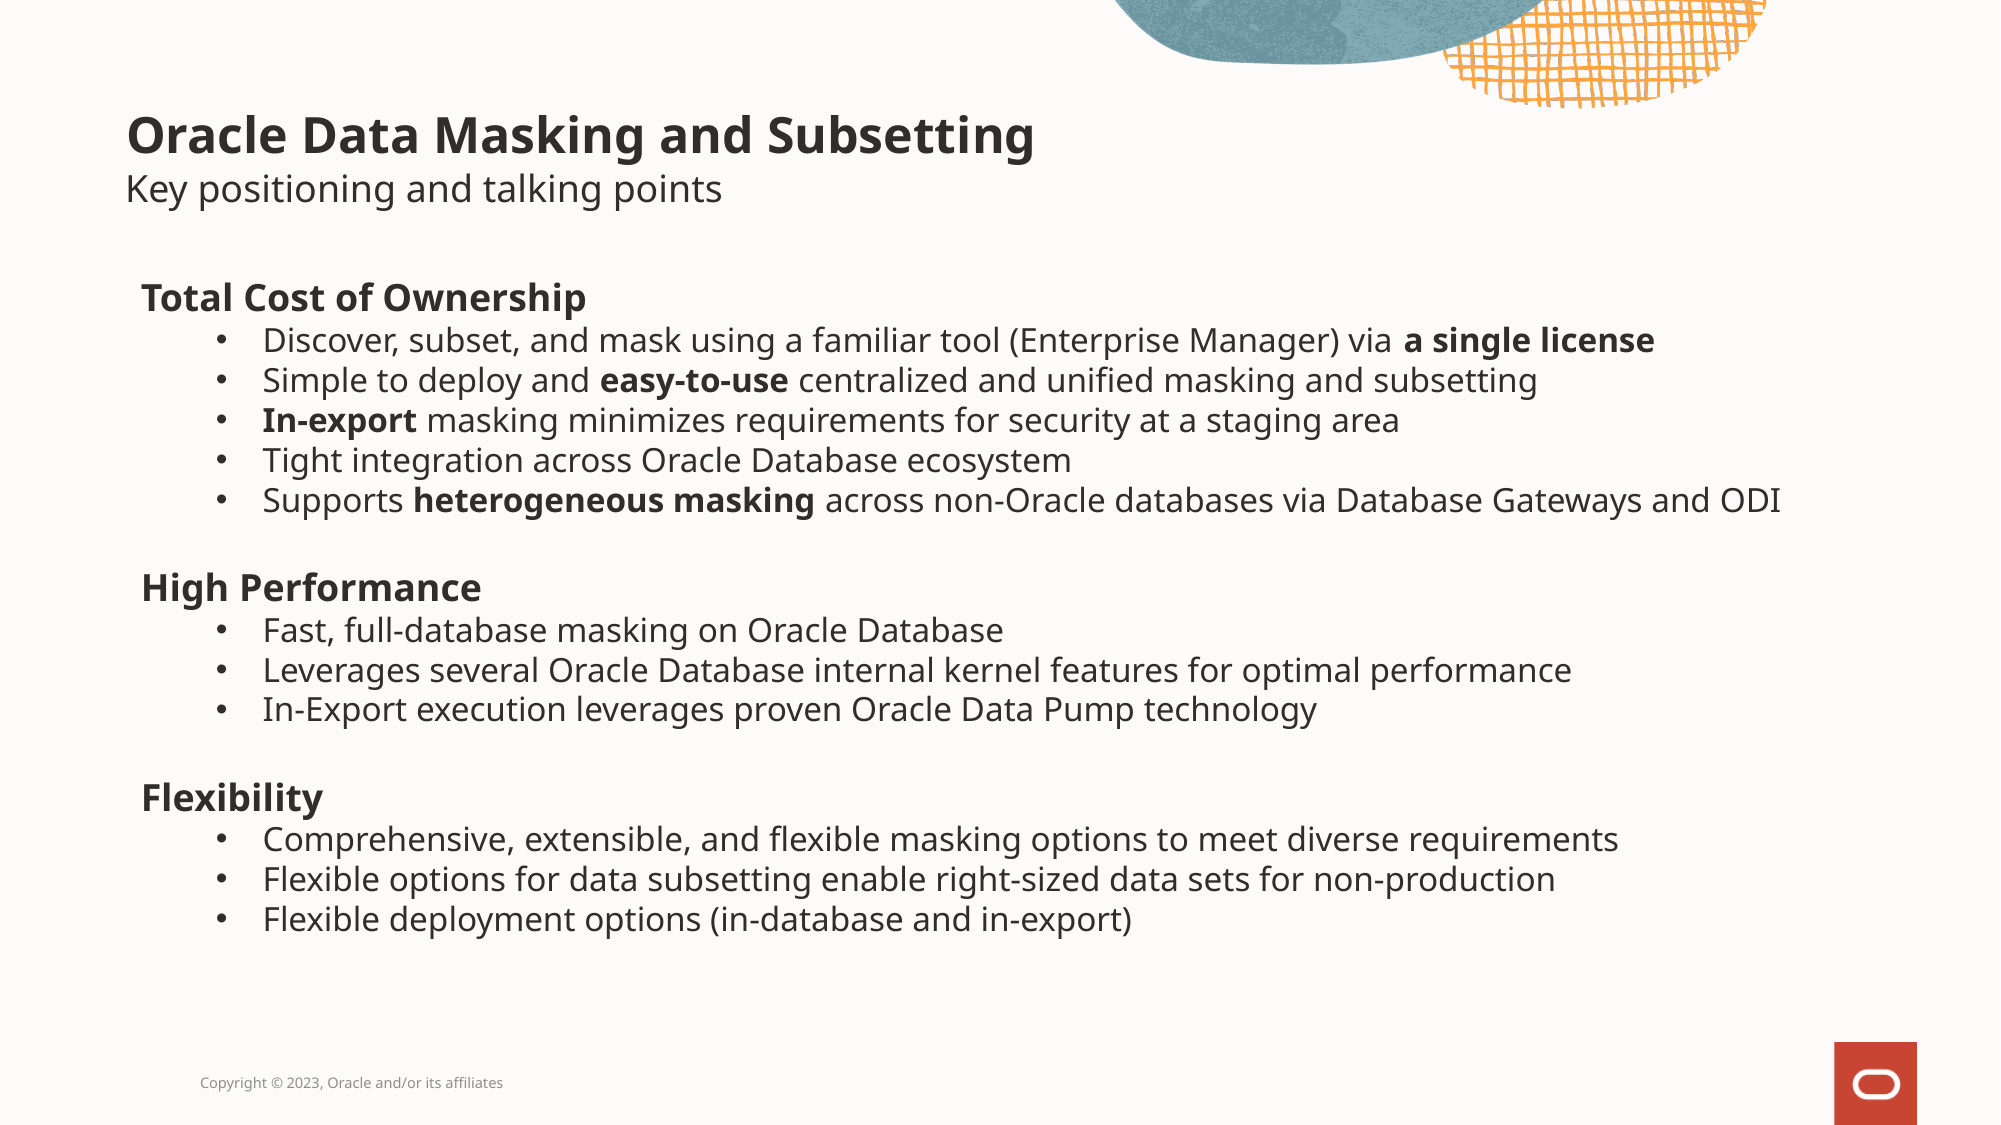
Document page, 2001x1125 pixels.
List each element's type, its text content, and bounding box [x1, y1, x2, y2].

footer Copyright © 2023, Oracle and/or its affiliates [185, 1053, 1128, 1114]
list Key positioning and talking points [125, 168, 1876, 223]
picture [1087, 0, 1817, 29]
title Oracle Data Masking and Subsetting [126, 29, 1877, 165]
text_box Total Cost of Ownership Discover, subset, and mask using a familiar tool (Enterprise Manager) via a single license Simple to deploy and easy-to-use centralized and unified masking and subsetting In-export masking minimizes requirements for security at a staging area Tight integration across Oracle Database ecosystem Supports heterogeneous masking across non-Oracle databases via Database Gateways and ODI High Performance Fast, full-database masking on Oracle Database Leverages several Oracle Database internal kernel features for optimal performance In-Export execution leverages proven Oracle Data Pump technology Flexibility Comprehensive, extensible, and flexible masking options to meet diverse requirements Flexible options for data subsetting enable right-sized data sets for non-production Flexible deployment options (in-database and in-export) [126, 266, 1877, 946]
